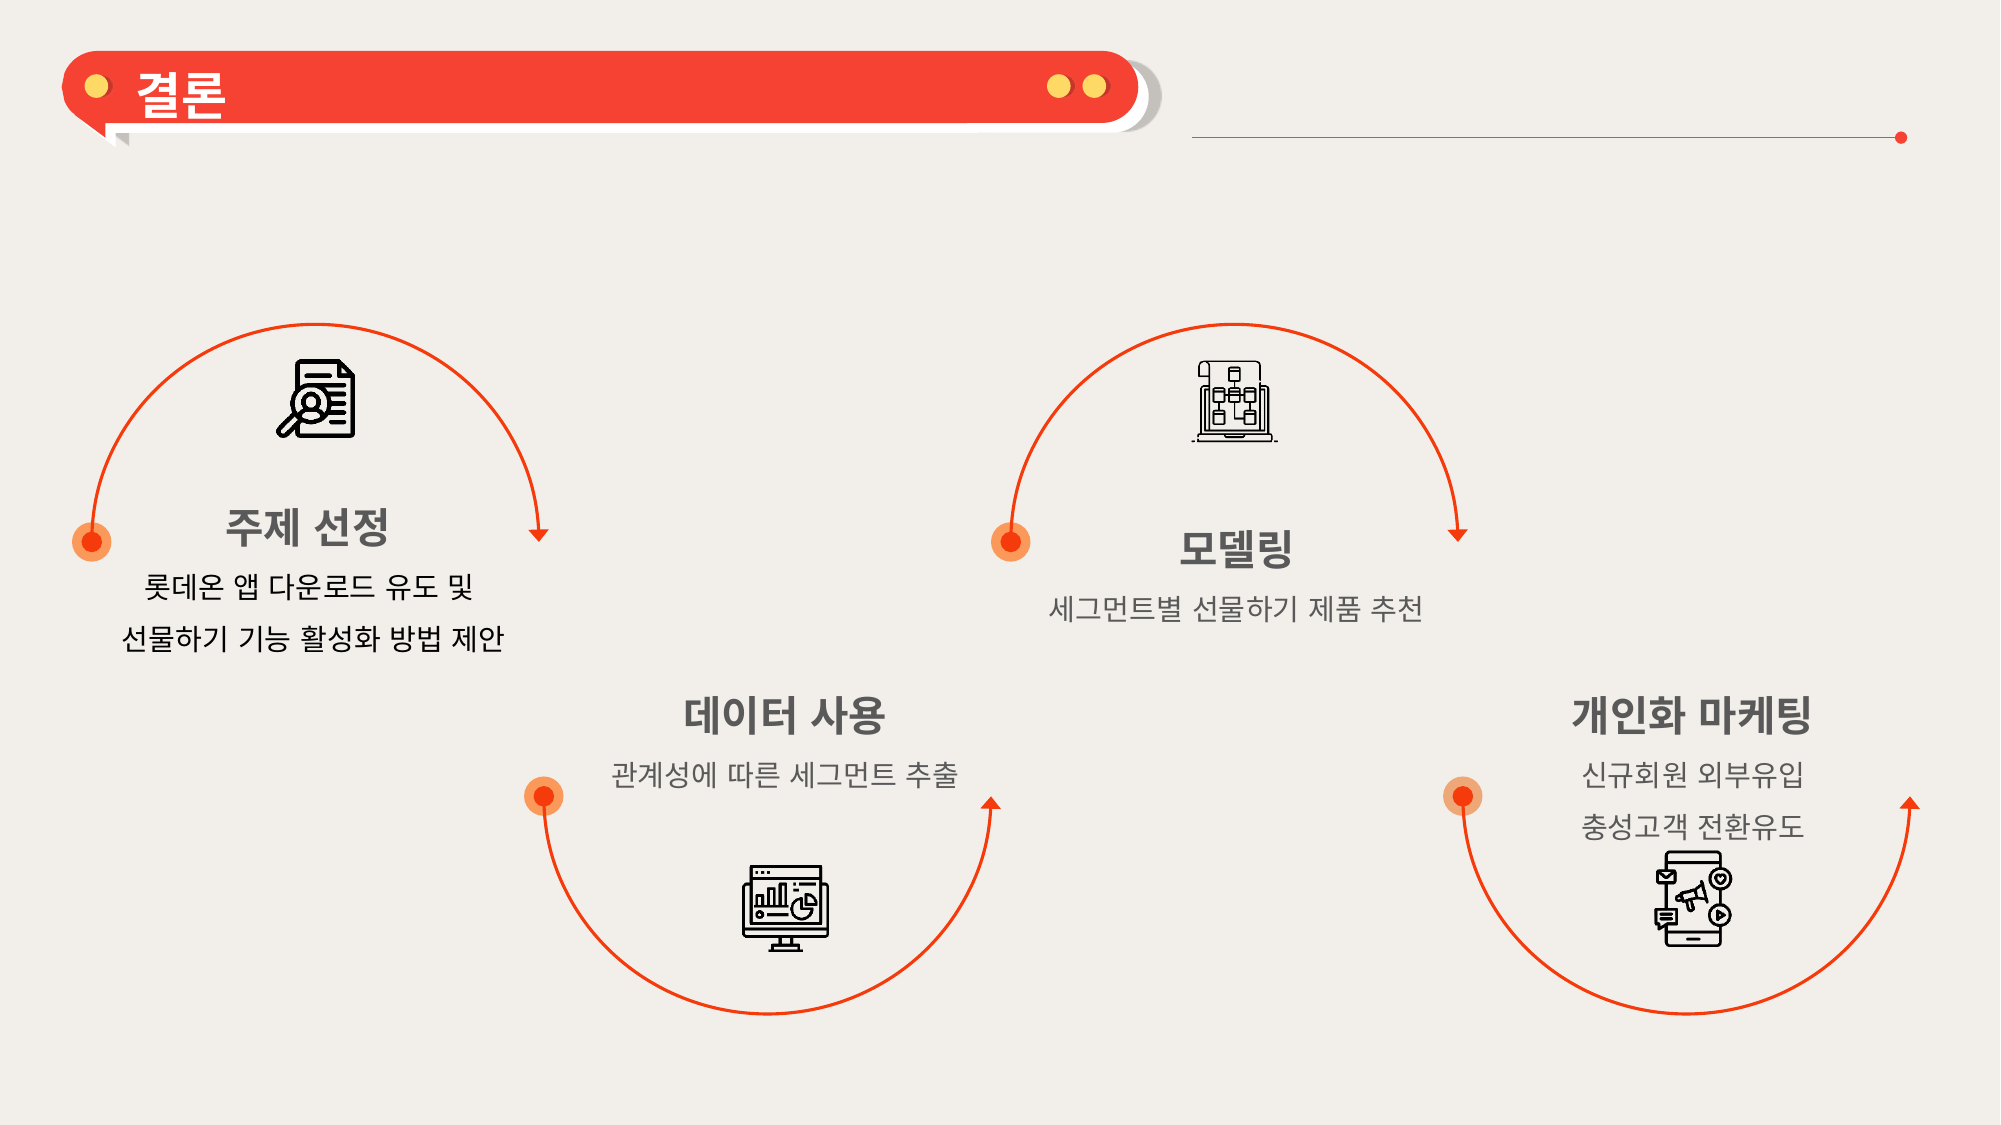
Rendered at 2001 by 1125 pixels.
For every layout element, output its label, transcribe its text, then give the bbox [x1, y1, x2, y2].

text_box [1045, 73, 1072, 99]
text_box 데이터 사용 관계성에 따른 세그먼트 추출 [542, 657, 1029, 800]
text_box 주제 선정 롯데온 앱 다운로드 유도 및 선물하기 기능 활성화 방법 제안 [70, 469, 558, 664]
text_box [991, 324, 1458, 562]
picture [1188, 355, 1280, 447]
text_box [524, 776, 992, 1014]
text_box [72, 324, 539, 562]
text_box 결론 [60, 49, 1140, 140]
picture [276, 359, 355, 438]
text_box 개인화 마케팅 신규회원 외부유입 충성고객 전환유도 [1484, 657, 1902, 776]
picture [1642, 848, 1744, 949]
text_box 모델링 세그먼트별 선물하기 제품 추천 [1010, 491, 1463, 634]
text_box [83, 73, 110, 99]
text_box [1443, 776, 1911, 1014]
picture [742, 865, 829, 952]
text_box [80, 65, 1150, 150]
text_box [1081, 73, 1108, 99]
